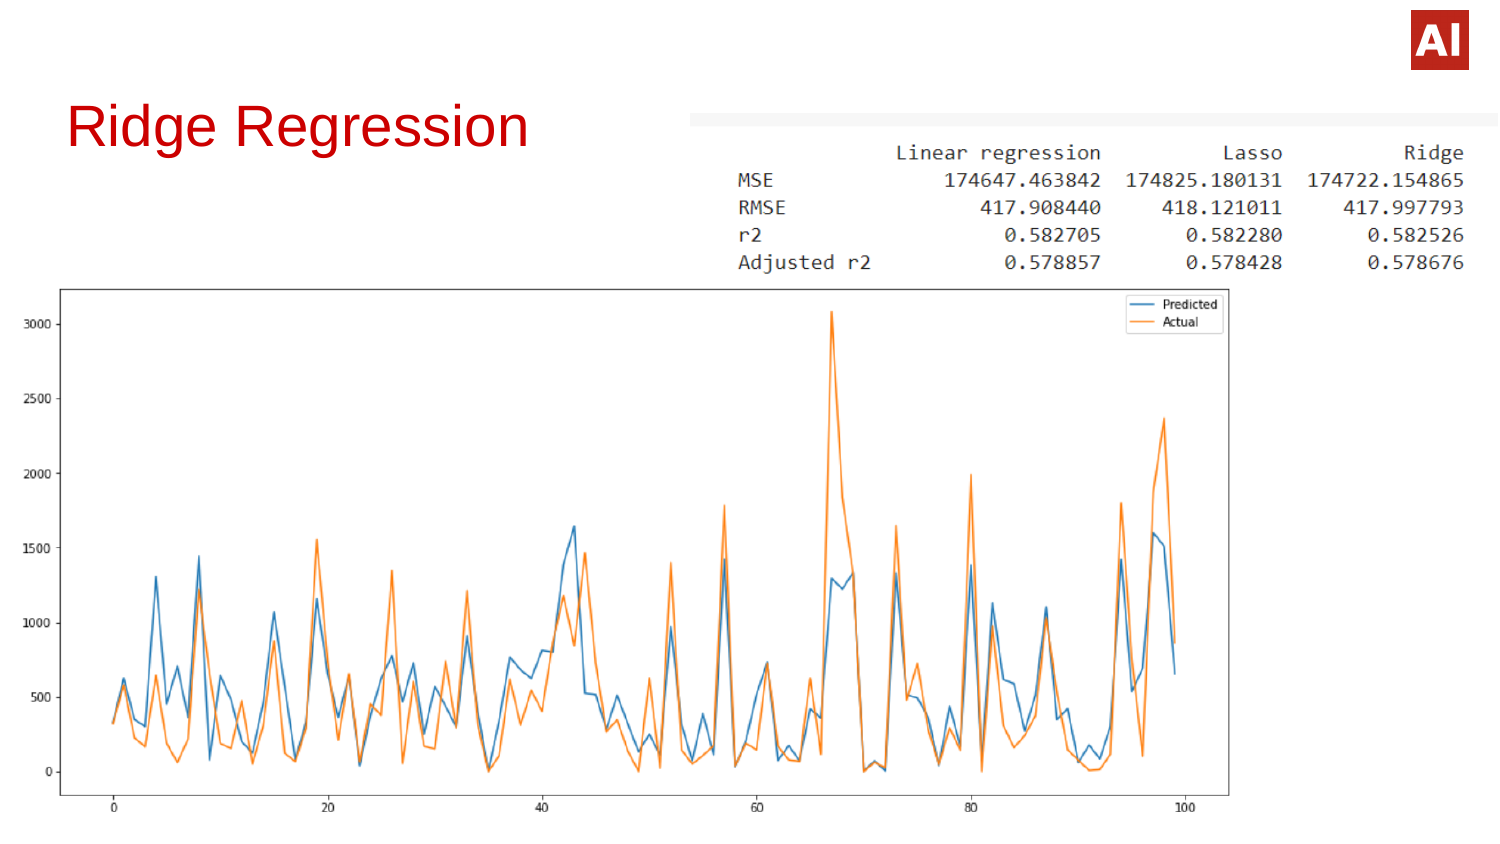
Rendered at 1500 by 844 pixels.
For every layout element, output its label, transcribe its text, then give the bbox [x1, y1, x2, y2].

picture [1411, 10, 1469, 70]
title Ridge Regression [51, 72, 1449, 167]
picture [1, 113, 1499, 820]
